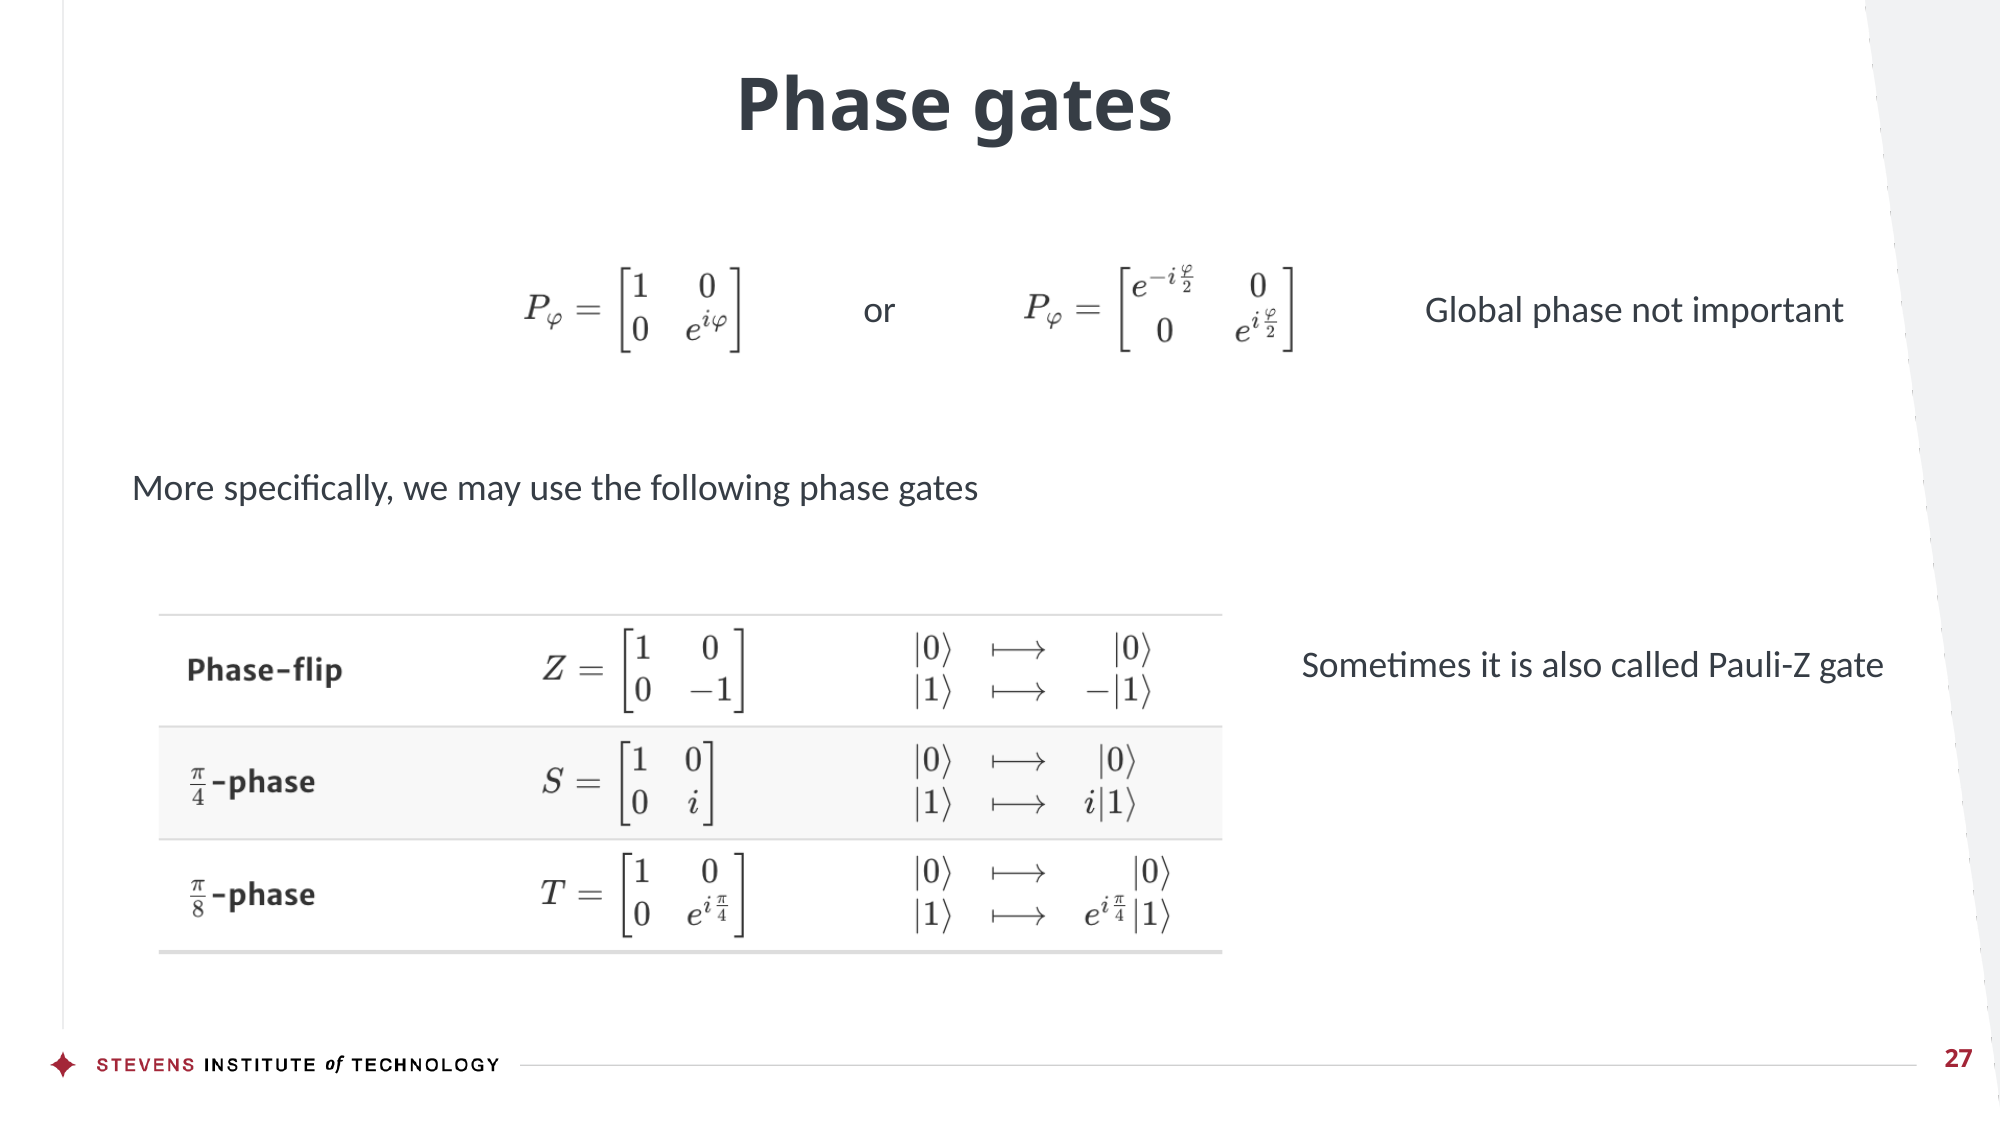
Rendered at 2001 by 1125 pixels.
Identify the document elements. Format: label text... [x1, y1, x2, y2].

text_box Sometimes it is also called Pauli-Z gate [1287, 632, 1900, 693]
text_box Global phase not important [1410, 277, 1860, 338]
text_box More specifically, we may use the following phase gates [117, 455, 995, 516]
title Phase gates [106, 59, 1804, 181]
slide_number 27 [1538, 1029, 1988, 1090]
picture [999, 242, 1321, 378]
picture [495, 239, 761, 380]
picture [139, 594, 1238, 974]
text_box or [848, 277, 912, 338]
